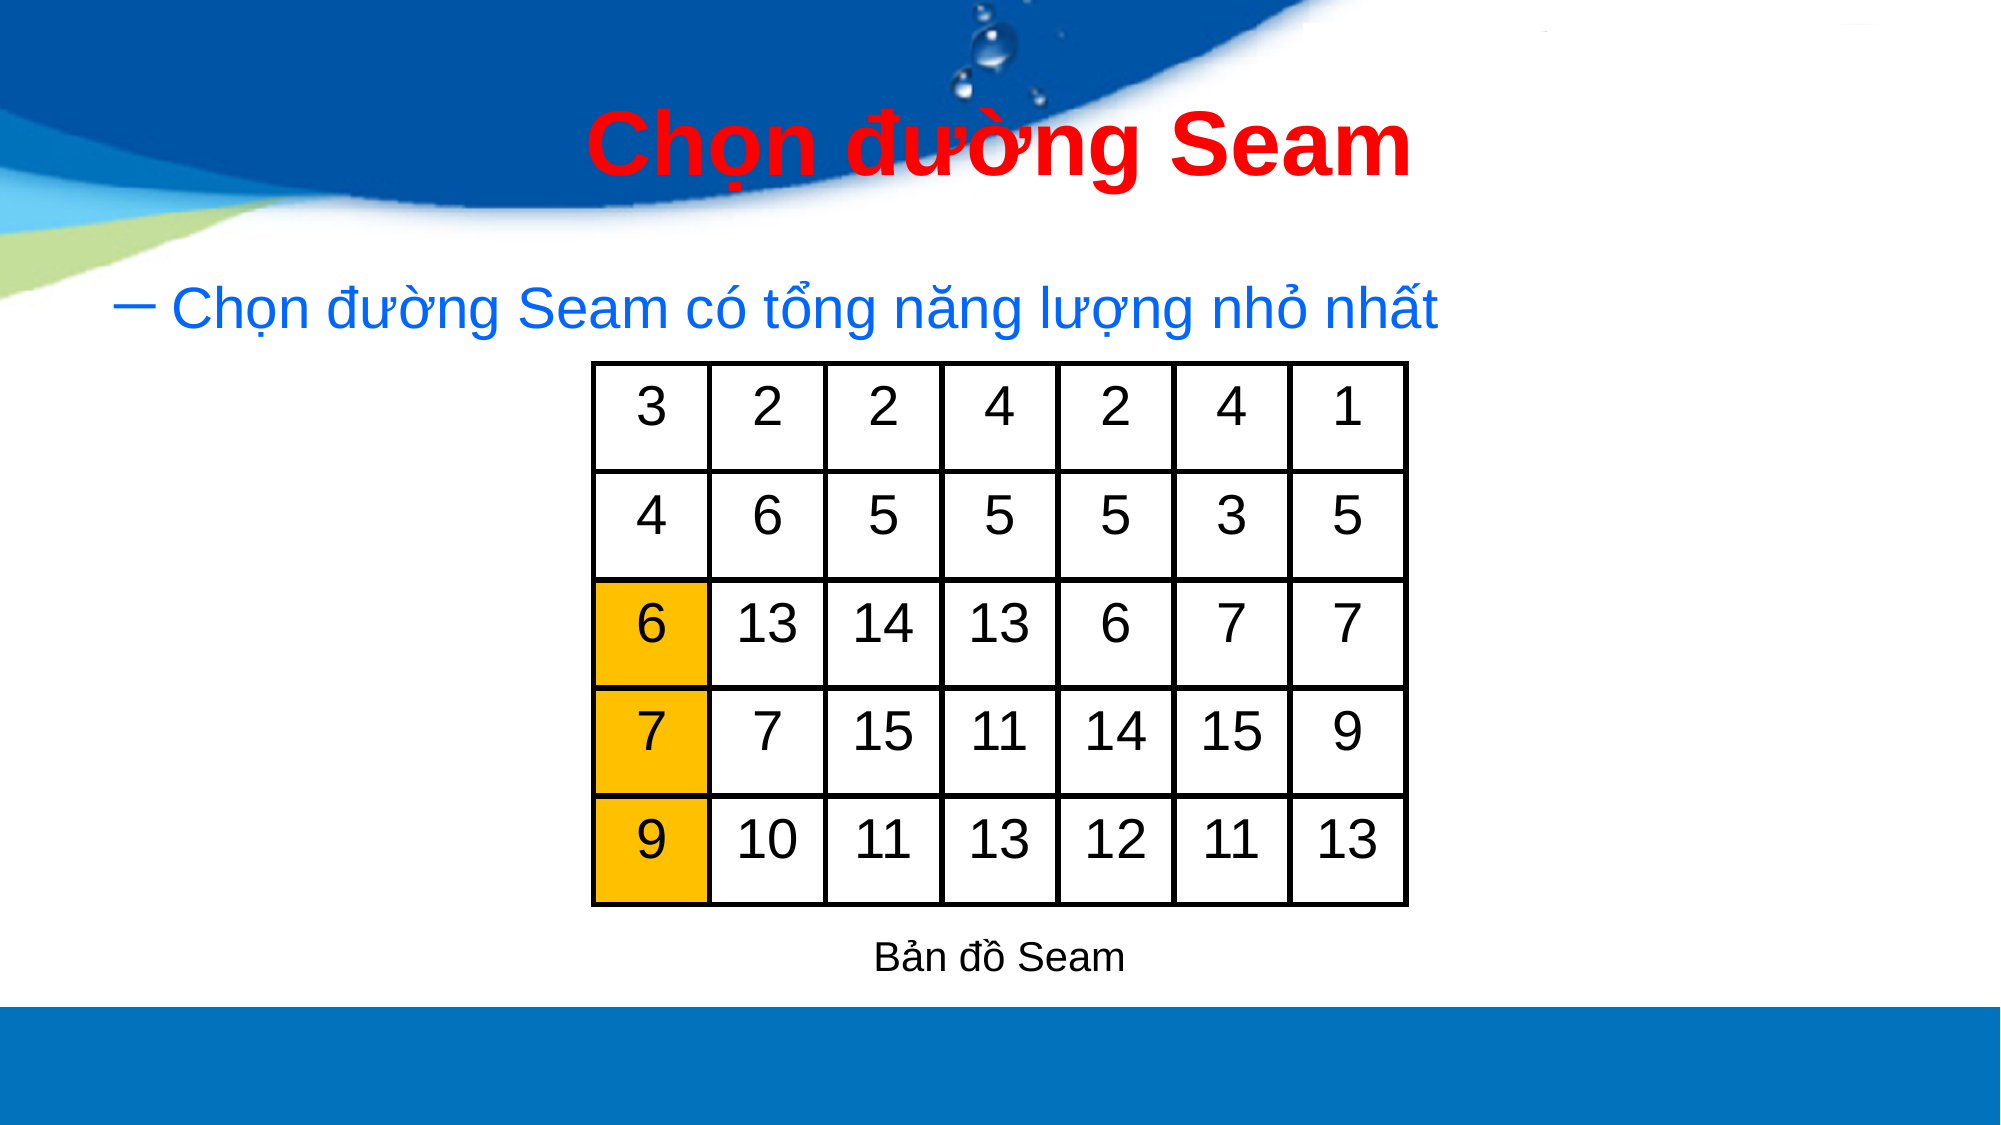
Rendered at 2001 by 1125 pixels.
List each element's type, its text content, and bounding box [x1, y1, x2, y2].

table_cell 3 [1177, 474, 1287, 577]
table_cell 5 [1061, 474, 1171, 577]
table_cell 11 [1177, 799, 1287, 902]
table_cell 13 [945, 583, 1055, 685]
table_cell 11 [945, 691, 1055, 793]
table_cell 15 [828, 691, 939, 793]
table_cell 5 [945, 474, 1055, 577]
table_cell 5 [1293, 474, 1403, 577]
title Chọn đường Seam [99, 45, 1900, 233]
table_header 4 [945, 366, 1055, 469]
table_cell 9 [1293, 691, 1403, 793]
table_header 3 [596, 366, 707, 469]
table_cell 4 [596, 474, 707, 577]
picture [0, 0, 2001, 1125]
table_cell 14 [828, 583, 939, 685]
table_cell 13 [1293, 799, 1403, 902]
table_cell 5 [828, 474, 939, 577]
table_header 4 [1177, 366, 1287, 469]
text_box Bản đồ Seam [858, 921, 1142, 987]
table_cell 11 [828, 799, 939, 902]
table_header 2 [828, 366, 939, 469]
table_cell 7 [596, 691, 707, 793]
table_cell 14 [1061, 691, 1171, 793]
table_header 1 [1293, 366, 1403, 469]
table_cell 10 [712, 799, 823, 902]
table_cell 15 [1177, 691, 1287, 793]
table_cell 6 [712, 474, 823, 577]
table_cell 7 [1293, 583, 1403, 685]
table_cell 7 [712, 691, 823, 793]
table_cell 9 [596, 799, 707, 902]
table_cell 7 [1177, 583, 1287, 685]
table_header 2 [712, 366, 823, 469]
table_cell 13 [945, 799, 1055, 902]
table_header 2 [1061, 366, 1171, 469]
table_cell 6 [1061, 583, 1171, 685]
table_cell 13 [712, 583, 823, 685]
table_cell 12 [1061, 799, 1171, 902]
table_cell 6 [596, 583, 707, 685]
list Chọn đường Seam có tổng năng lượng nhỏ nhất [99, 262, 1900, 1005]
